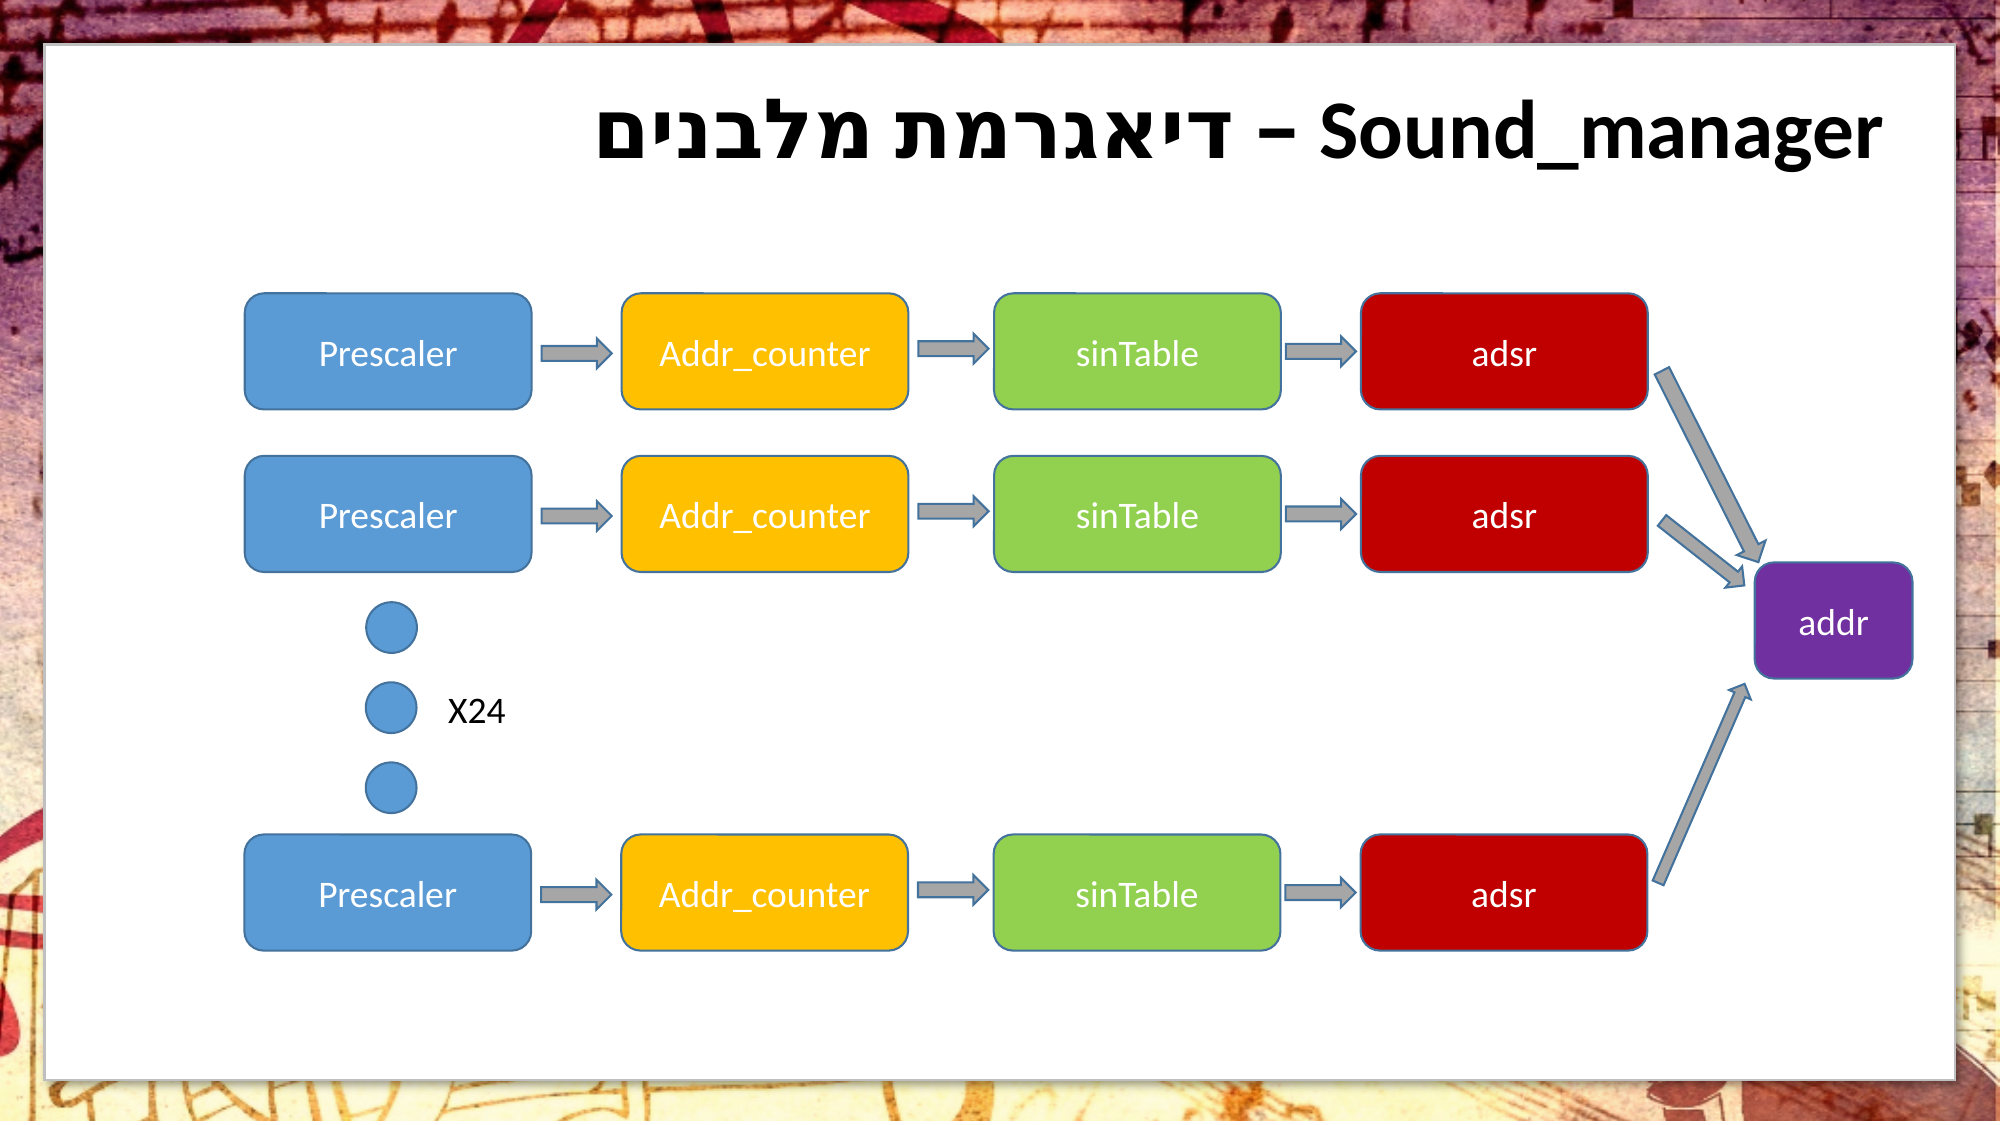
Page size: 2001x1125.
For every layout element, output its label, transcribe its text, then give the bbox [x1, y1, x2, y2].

text_box Sound_manager – דיאגרמת מלבנים [48, 67, 1899, 183]
text_box [916, 872, 990, 908]
text_box [540, 498, 614, 534]
text_box sinTable [992, 292, 1282, 411]
text_box [1284, 496, 1358, 532]
text_box [364, 681, 418, 735]
text_box [1656, 513, 1746, 589]
text_box Addr_counter [620, 833, 910, 952]
text_box adsr [1359, 454, 1649, 574]
text_box Addr_counter [620, 454, 910, 574]
text_box Prescaler [243, 292, 533, 411]
text_box Prescaler [243, 833, 533, 952]
text_box [1651, 682, 1753, 887]
text_box [540, 877, 613, 913]
text_box adsr [1359, 292, 1649, 411]
text_box [364, 761, 418, 815]
picture [0, 0, 2000, 1121]
text_box Addr_counter [620, 292, 910, 411]
text_box adsr [1359, 833, 1649, 952]
text_box X24 [433, 678, 740, 739]
text_box [365, 601, 418, 654]
text_box [1653, 365, 1768, 564]
text_box sinTable [992, 833, 1282, 952]
text_box [540, 336, 614, 371]
text_box [917, 331, 991, 367]
text_box [1284, 334, 1358, 369]
text_box Prescaler [243, 454, 533, 574]
text_box [1284, 875, 1358, 910]
text_box sinTable [992, 454, 1282, 574]
text_box [917, 493, 991, 529]
text_box addr [1753, 561, 1914, 680]
